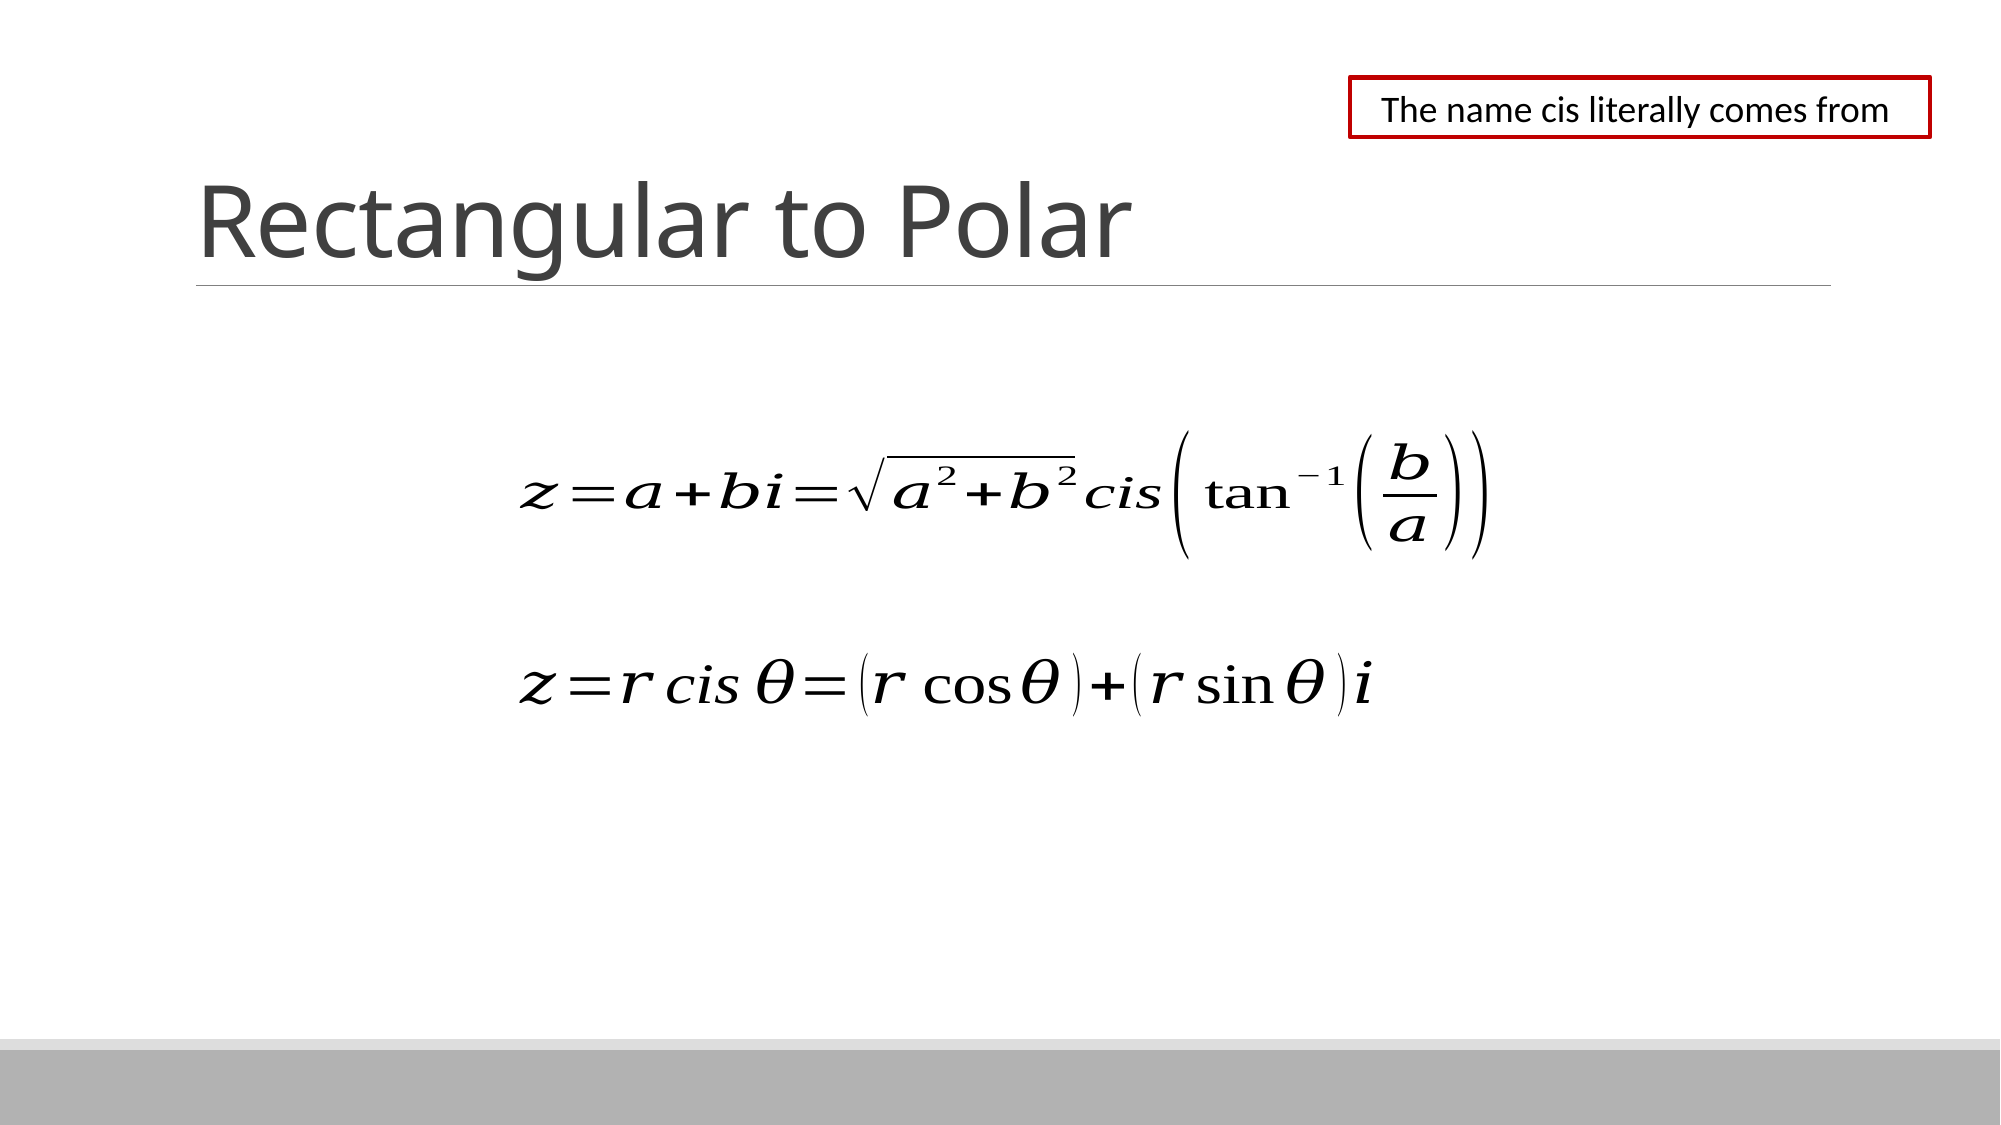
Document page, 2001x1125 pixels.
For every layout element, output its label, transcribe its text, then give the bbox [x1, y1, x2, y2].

title Rectangular to Polar [180, 47, 1830, 285]
